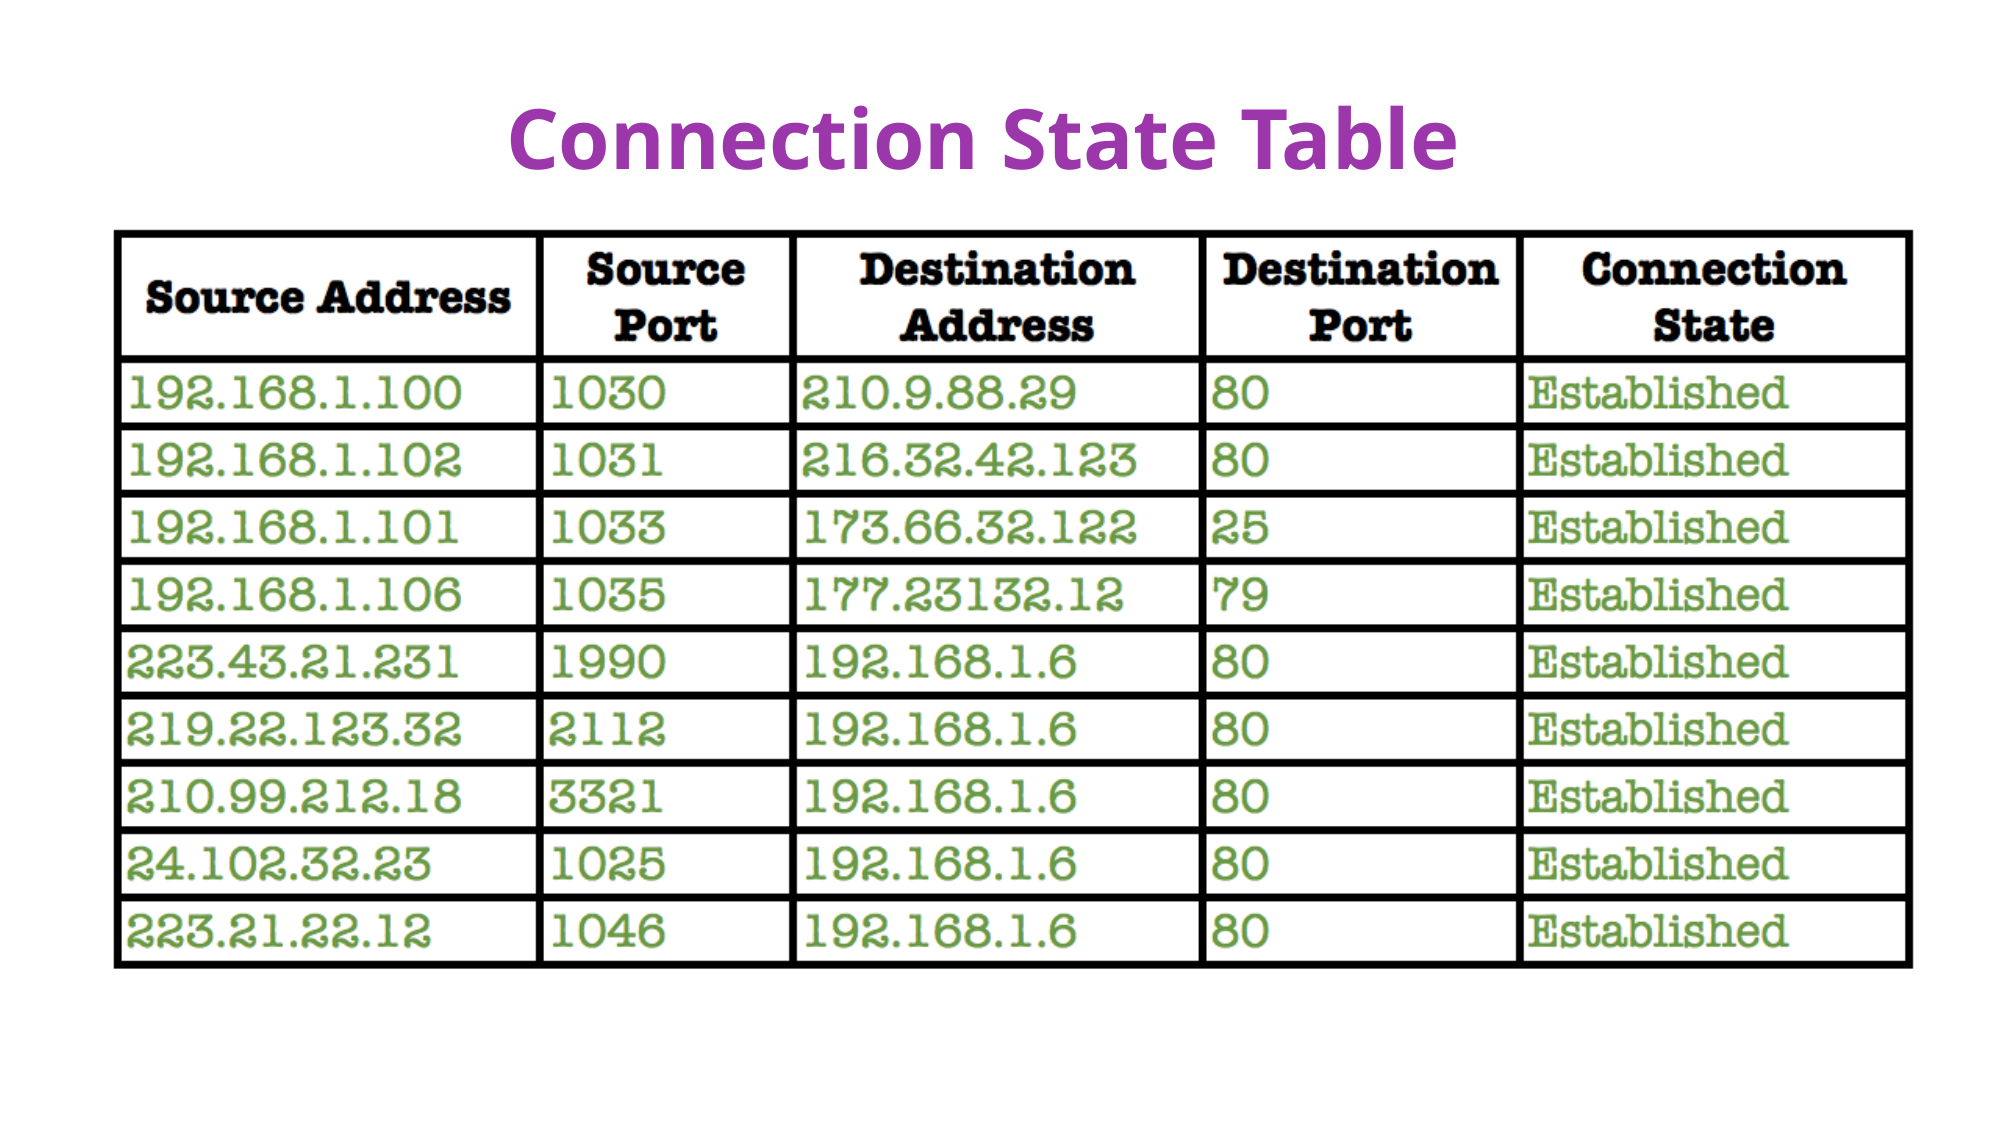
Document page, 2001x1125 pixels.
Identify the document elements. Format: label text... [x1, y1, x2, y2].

title Connection State Table [133, 17, 1834, 205]
picture [110, 224, 1918, 994]
